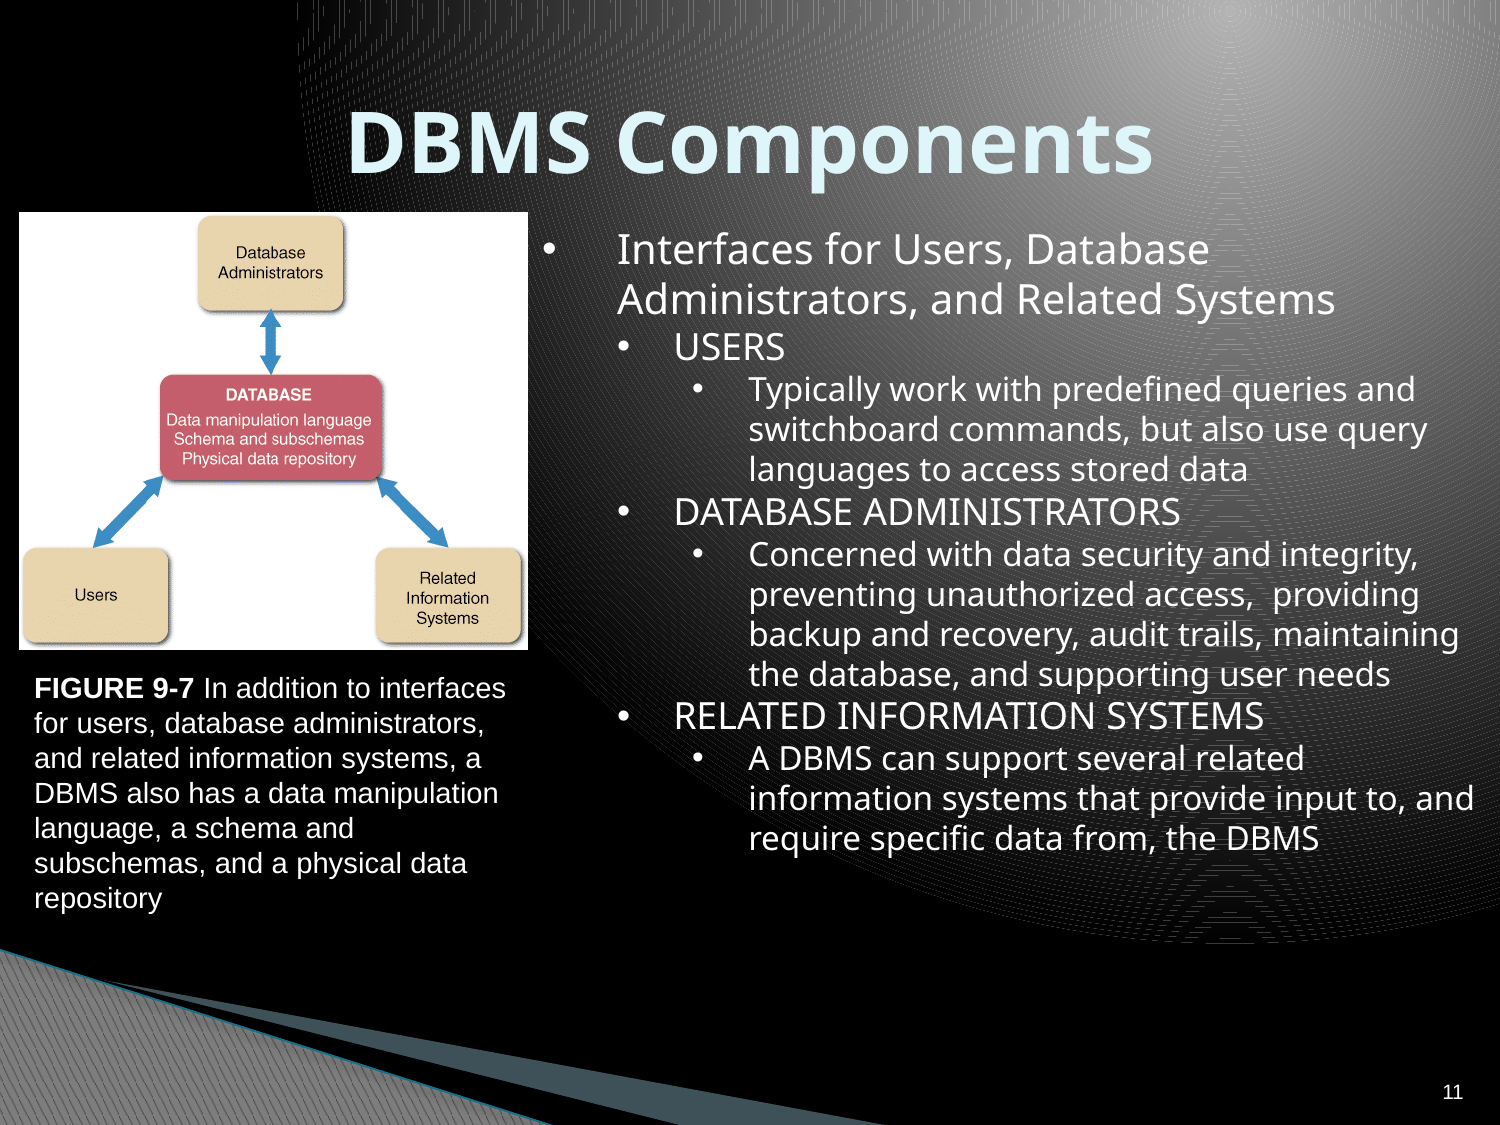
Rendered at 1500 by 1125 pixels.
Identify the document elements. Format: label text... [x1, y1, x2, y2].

picture [19, 212, 528, 651]
slide_number 11 [1418, 1051, 1479, 1112]
picture [0, 952, 543, 1125]
text_box Interfaces for Users, Database Administrators, and Related Systems USERS Typically work with predefined queries and switchboard commands, but also use query languages to access stored data DATABASE ADMINISTRATORS Concerned with data security and integrity, preventing unauthorized access, providing backup and recovery, audit trails, maintaining the database, and supporting user needs RELATED INFORMATION SYSTEMS A DBMS can support several related information systems that provide input to, and require specific data from, the DBMS [527, 215, 1500, 865]
text_box FIGURE 9-7 In addition to interfaces for users, database administrators, and related information systems, a DBMS also has a data manipulation language, a schema and subschemas, and a physical data repository [19, 662, 532, 922]
title DBMS Components [75, 45, 1425, 215]
